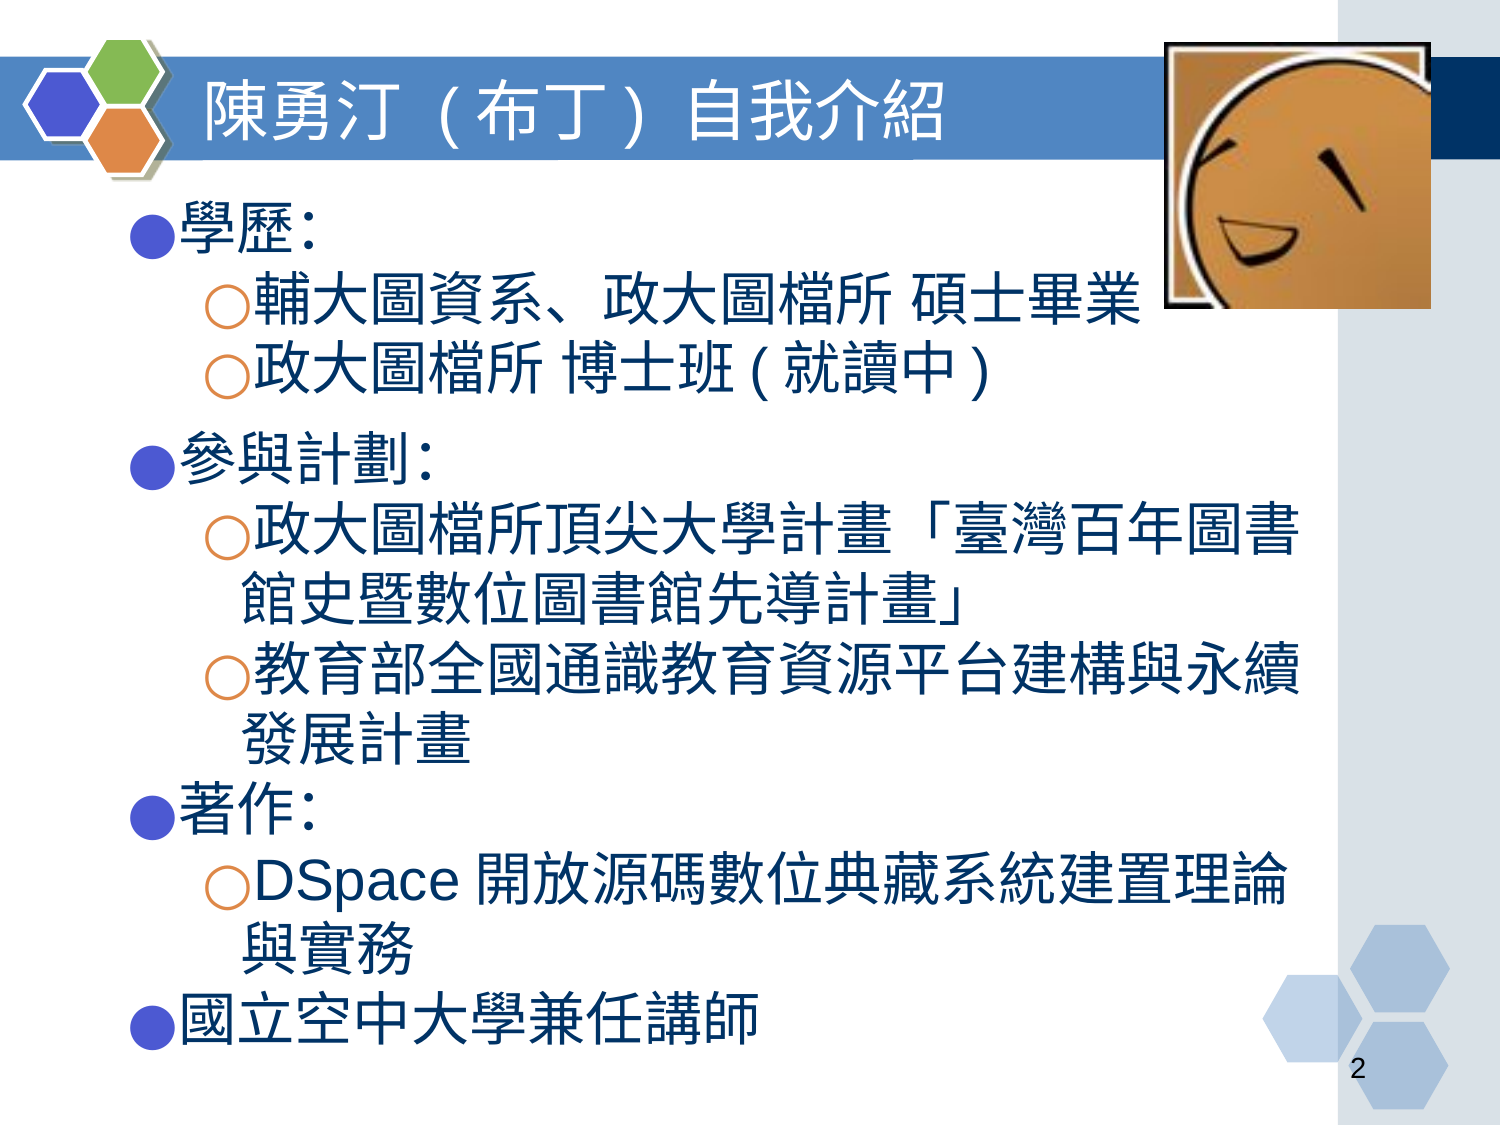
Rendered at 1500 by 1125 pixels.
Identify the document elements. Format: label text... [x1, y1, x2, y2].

picture [1164, 42, 1431, 309]
list 學歷： 輔大圖資系、政大圖檔所 碩士畢業 政大圖檔所 博士班(就讀中) 參與計劃： 政大圖檔所頂尖大學計畫「臺灣百年圖書館史暨數位圖書館先導計畫」 教育部全國通識教育資源平台建構與永續發展計畫 著作： DSpace開放源碼數位典藏系統建置理論與實務 國立空中大學兼任講師 [75, 176, 1329, 1038]
title 陳勇汀 (布丁) 自我介紹 [187, 62, 1159, 155]
slide_number ‹#› [1335, 1047, 1459, 1086]
